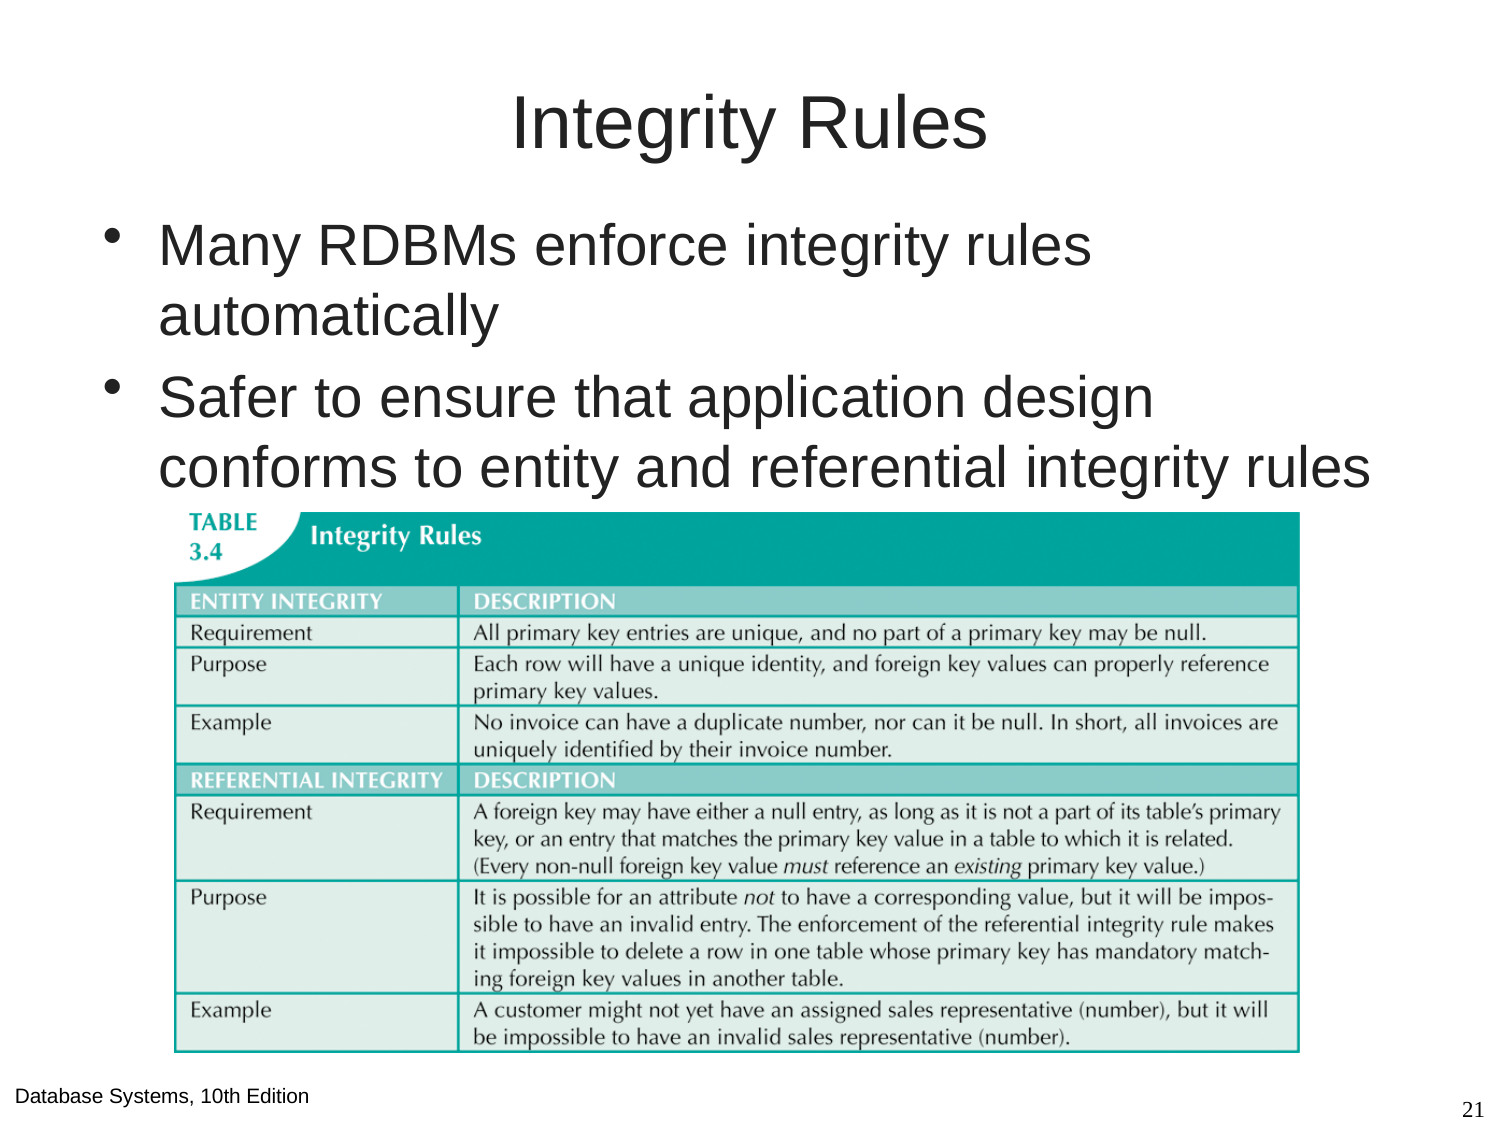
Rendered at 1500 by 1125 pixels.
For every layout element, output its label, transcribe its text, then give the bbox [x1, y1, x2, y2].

slide_number 21 [1162, 1087, 1500, 1125]
title Integrity Rules [87, 24, 1413, 200]
picture [174, 512, 1301, 1053]
list Many RDBMs enforce integrity rules automatically Safer to ensure that application design conforms to entity and referential integrity rules [87, 200, 1413, 988]
